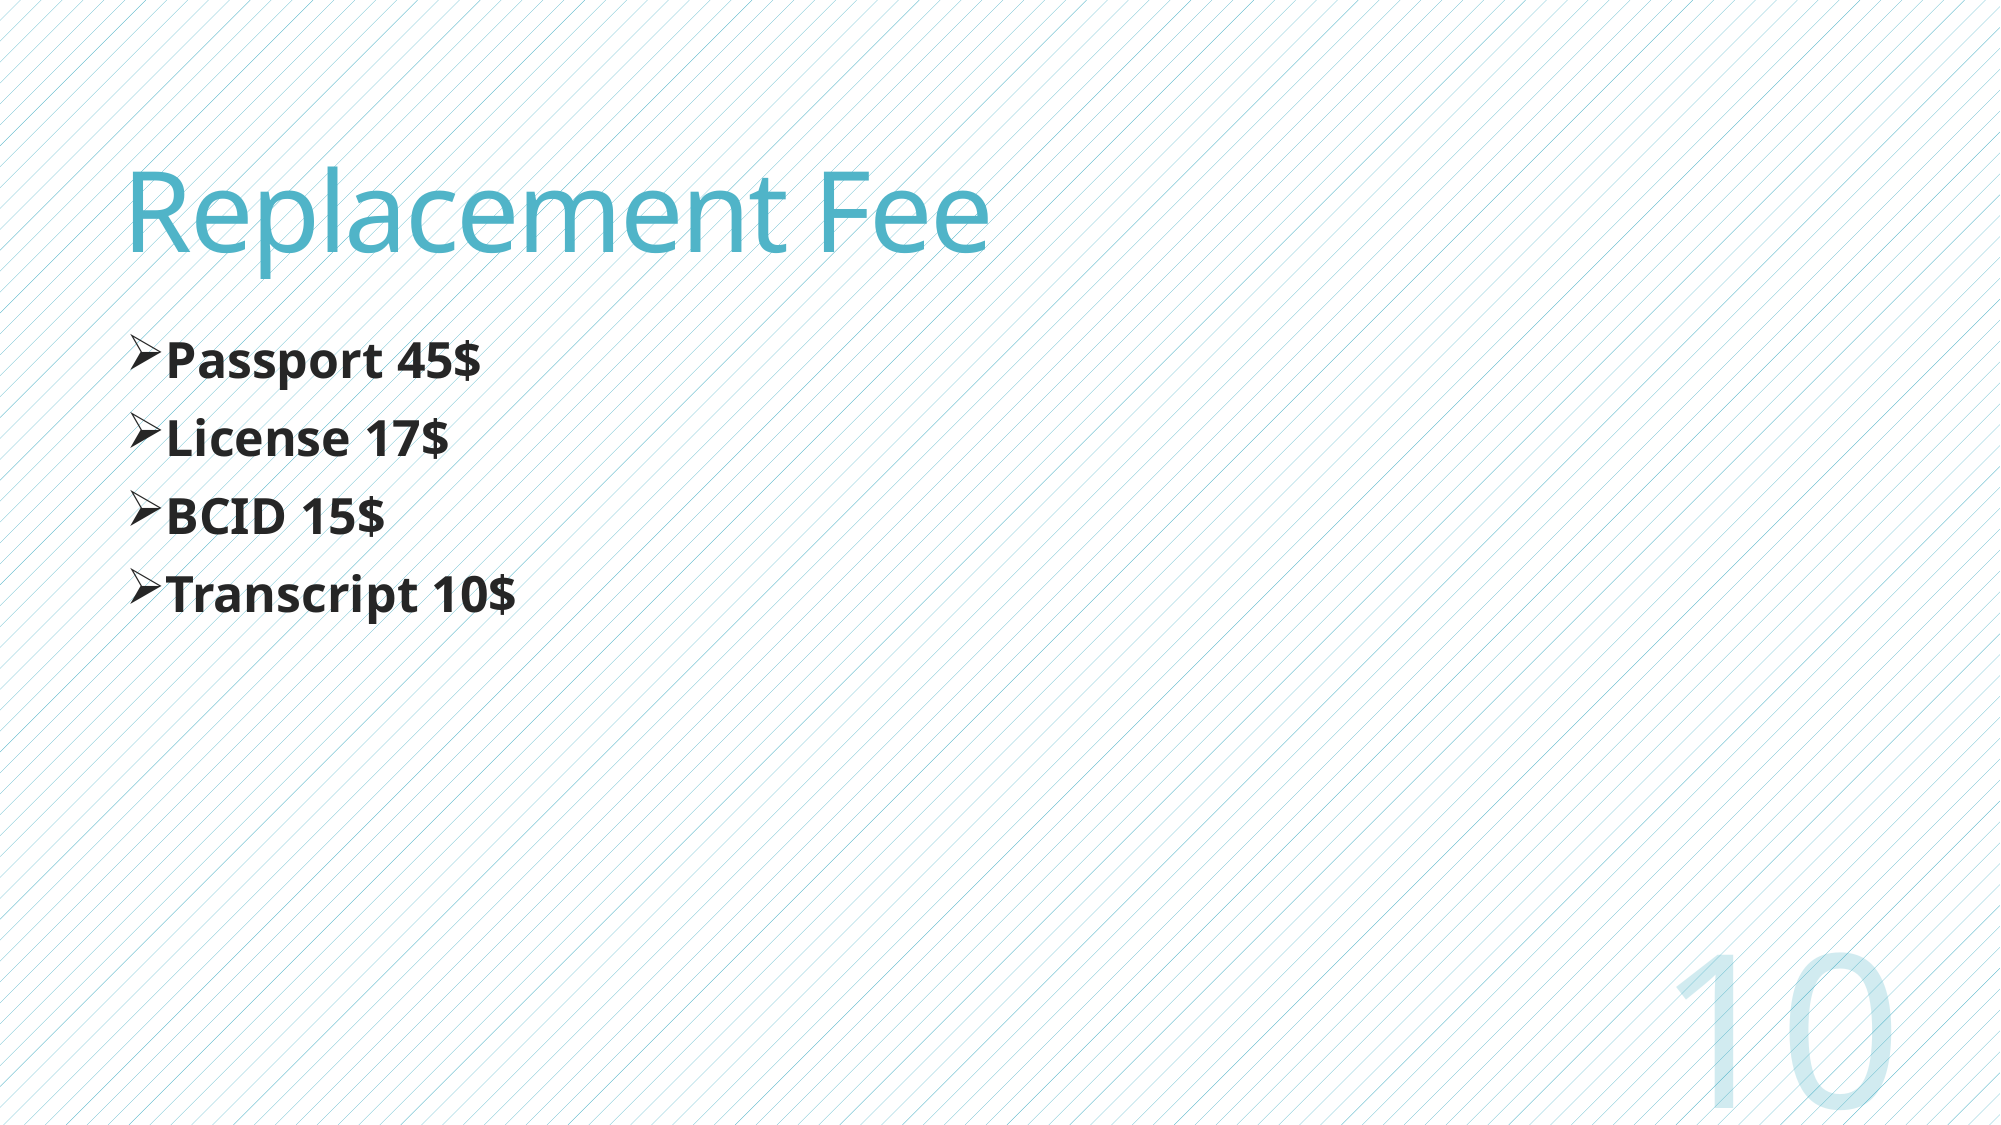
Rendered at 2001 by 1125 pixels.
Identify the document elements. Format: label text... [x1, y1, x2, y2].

slide_number 10 [1437, 963, 1918, 1125]
title Replacement Fee [107, 81, 1875, 354]
list Passport 45$ License 17$ BCID 15$ Transcript 10$ [111, 329, 1876, 948]
